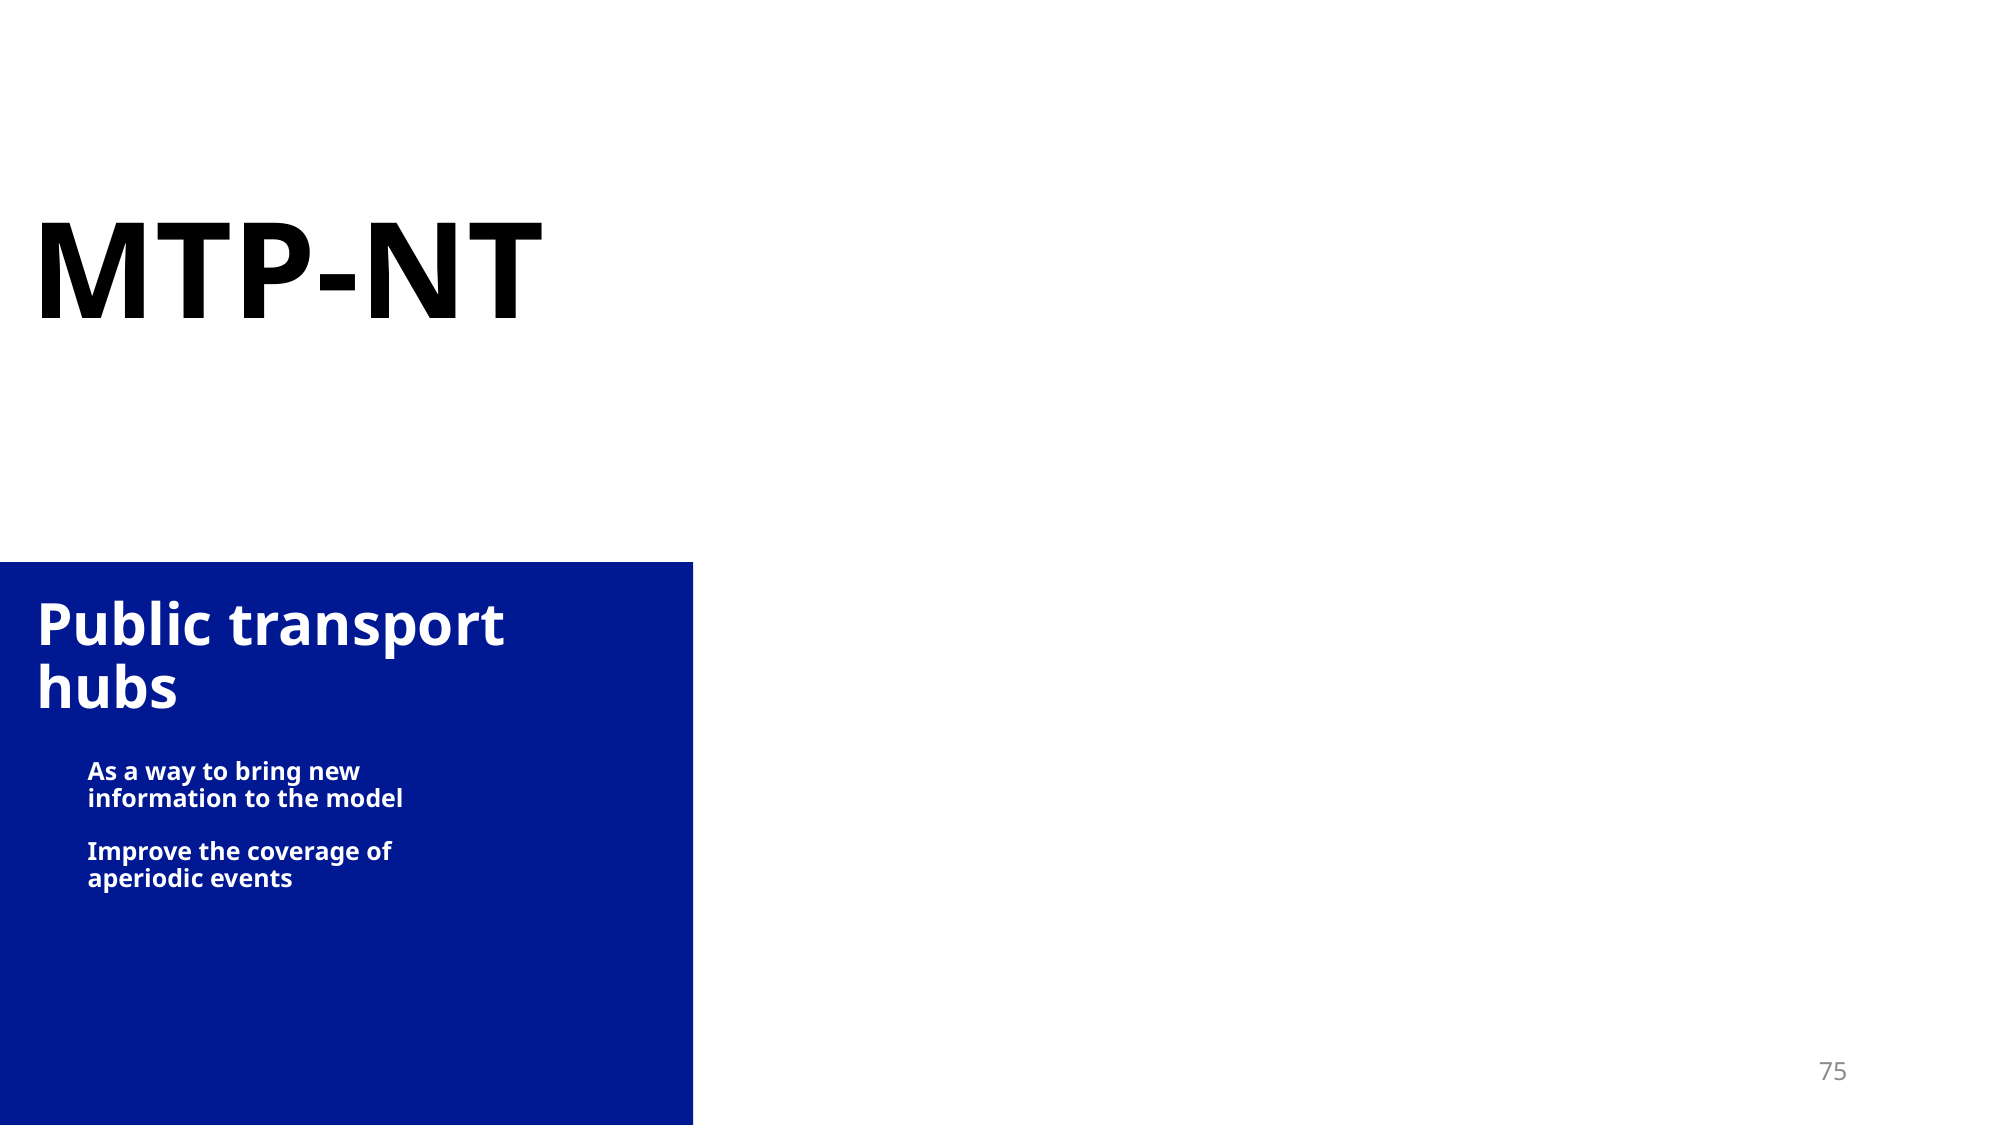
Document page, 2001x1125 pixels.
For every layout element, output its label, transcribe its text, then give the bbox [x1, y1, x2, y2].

title MTP-NT [0, 0, 2000, 562]
text_box As a way to bring new information to the model Improve the coverage of aperiodic events [87, 758, 500, 1012]
slide_number 75 [1412, 1042, 1863, 1103]
list Public transport hubs [0, 562, 694, 1125]
